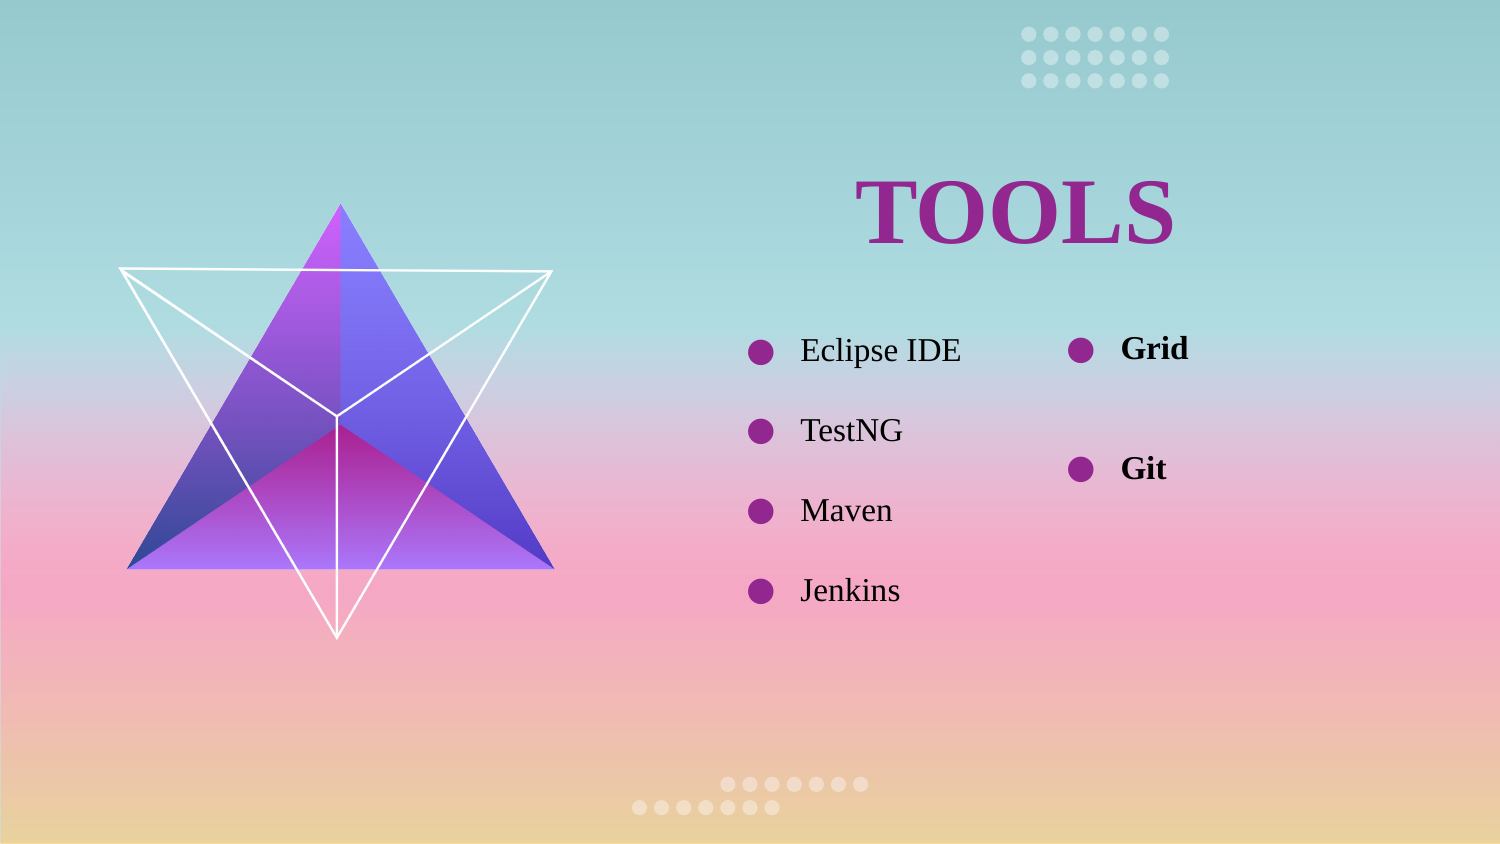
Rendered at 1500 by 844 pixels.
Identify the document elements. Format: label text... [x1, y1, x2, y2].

subtitle Eclipse IDE TestNG Maven Jenkins [725, 320, 1031, 616]
picture [0, 0, 1500, 844]
text_box Grid Git [1030, 311, 1376, 502]
title TOOLS [687, 137, 1344, 276]
